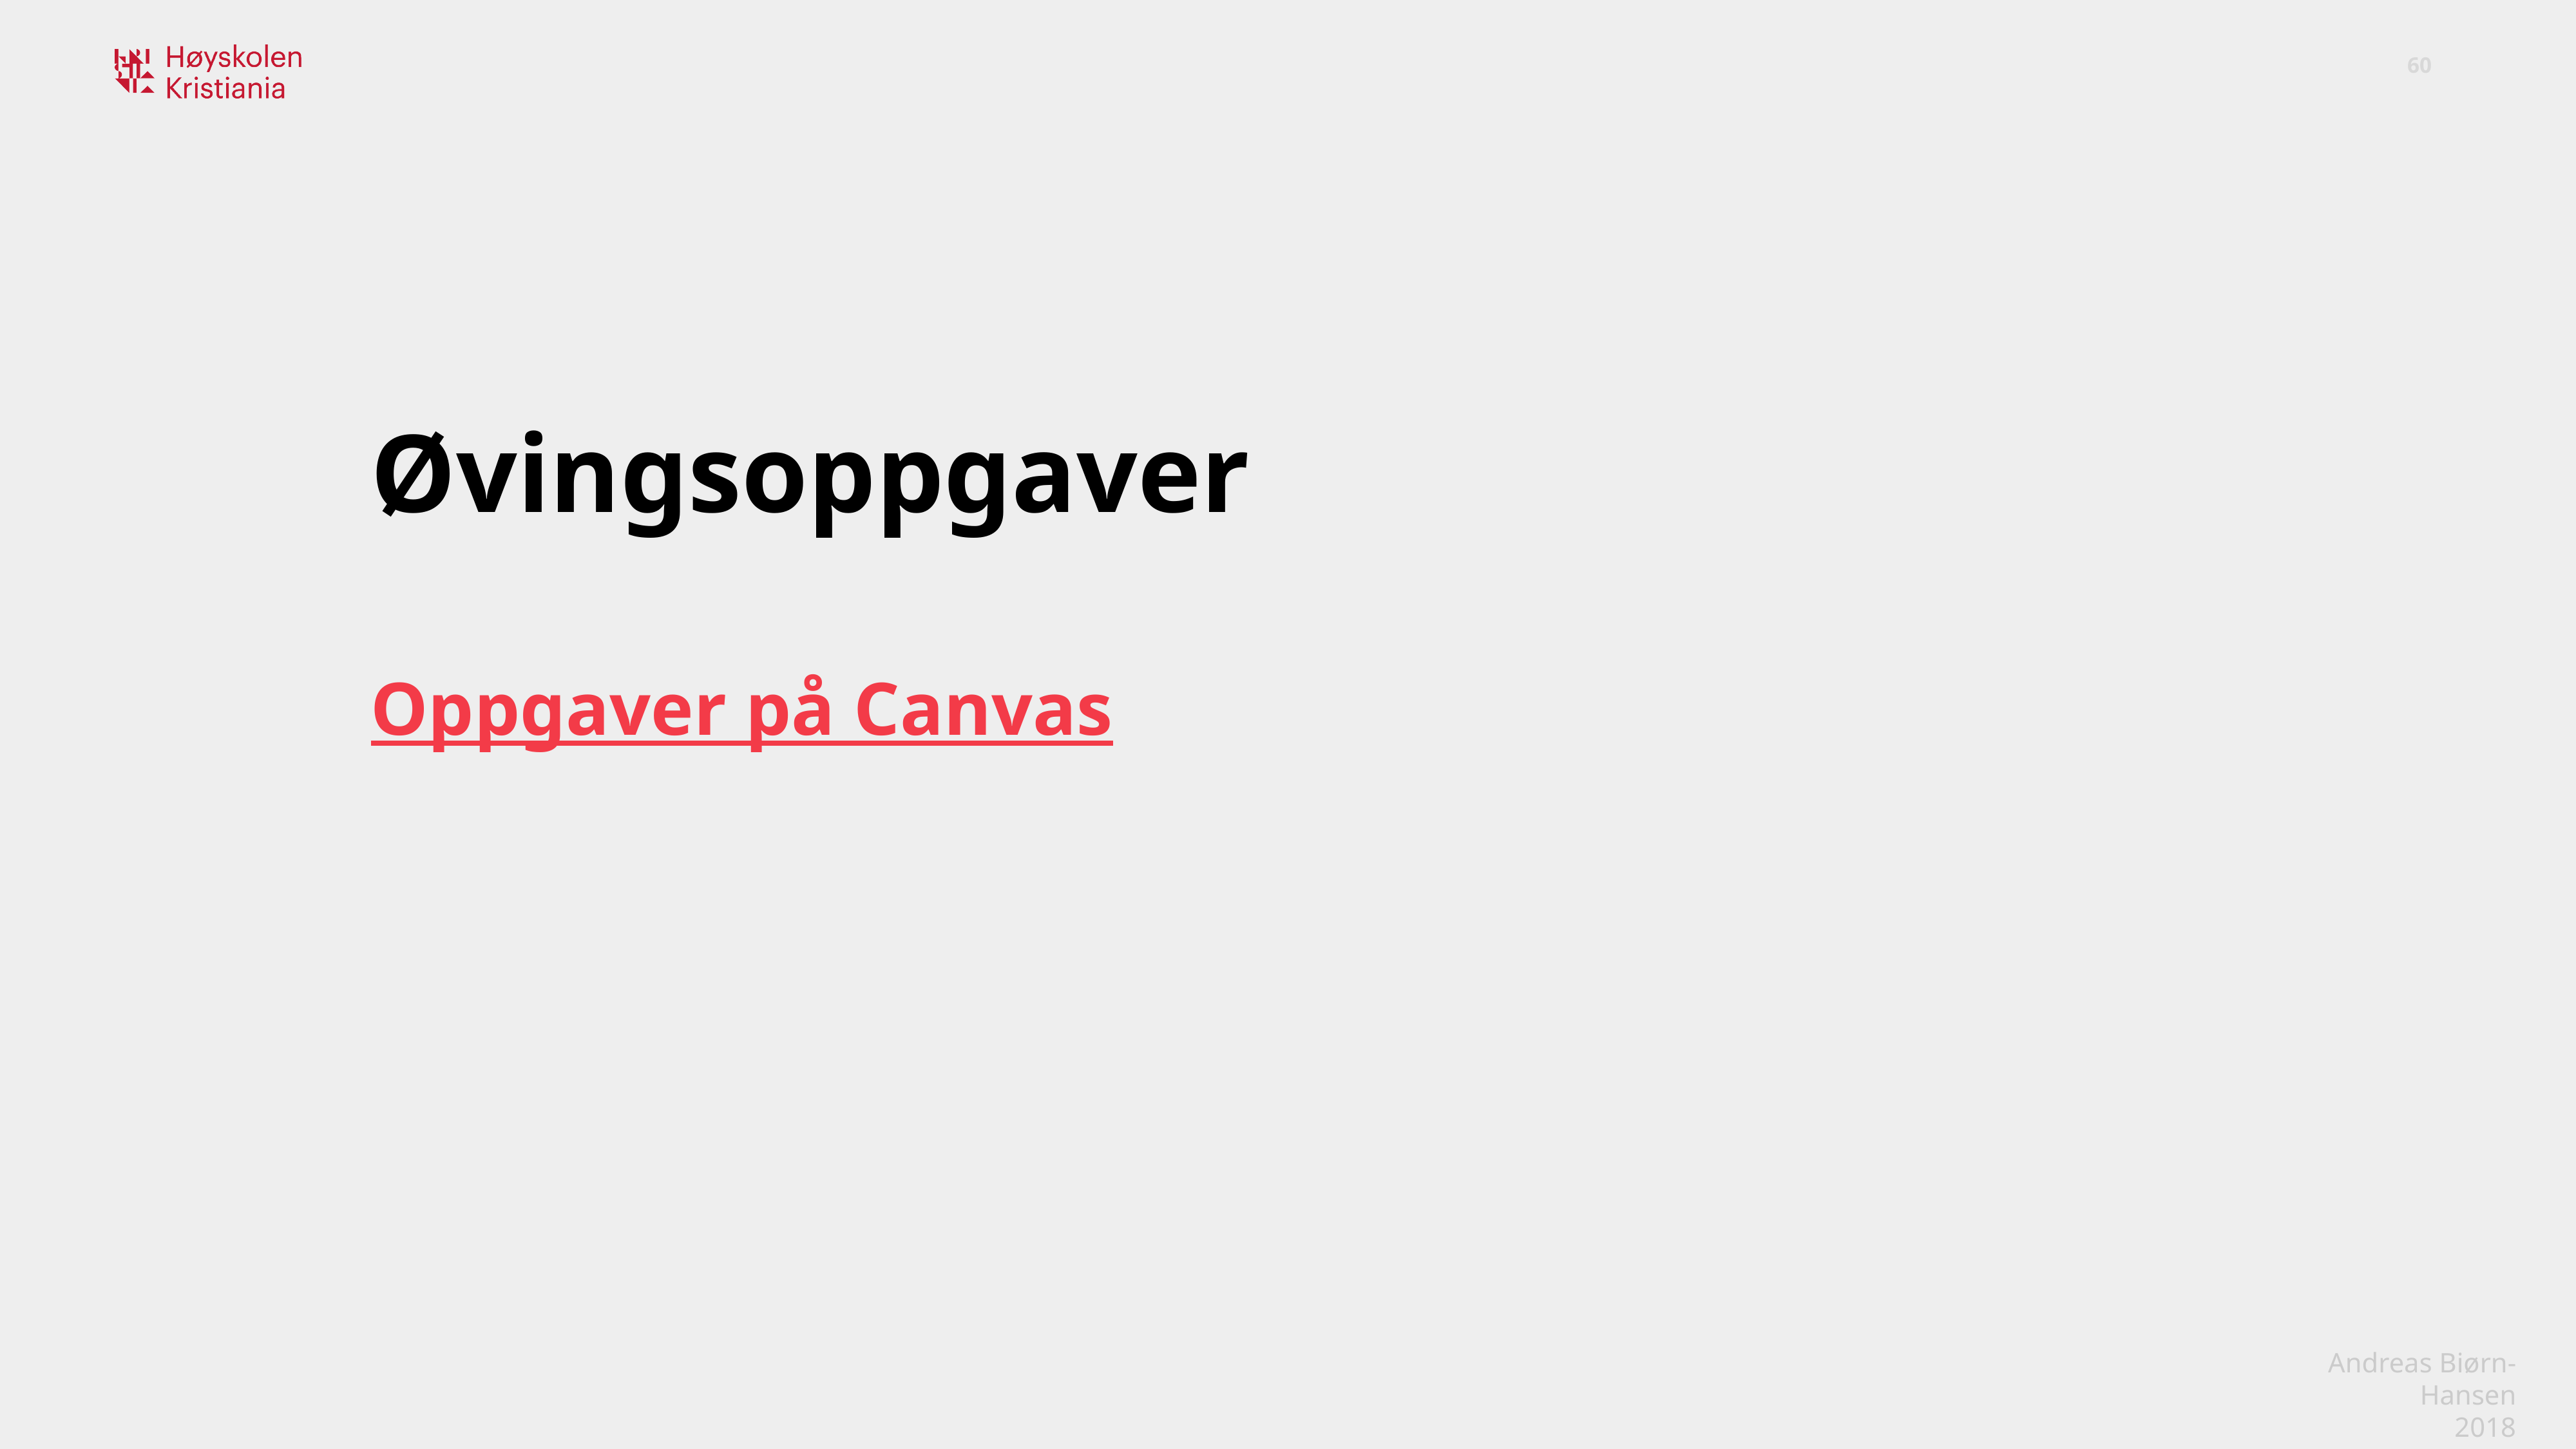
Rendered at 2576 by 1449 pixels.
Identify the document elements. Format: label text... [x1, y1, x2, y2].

picture [160, 35, 314, 135]
text_box Øvingsoppgaver Oppgaver på Canvas [361, 400, 2294, 1059]
picture [115, 49, 157, 95]
